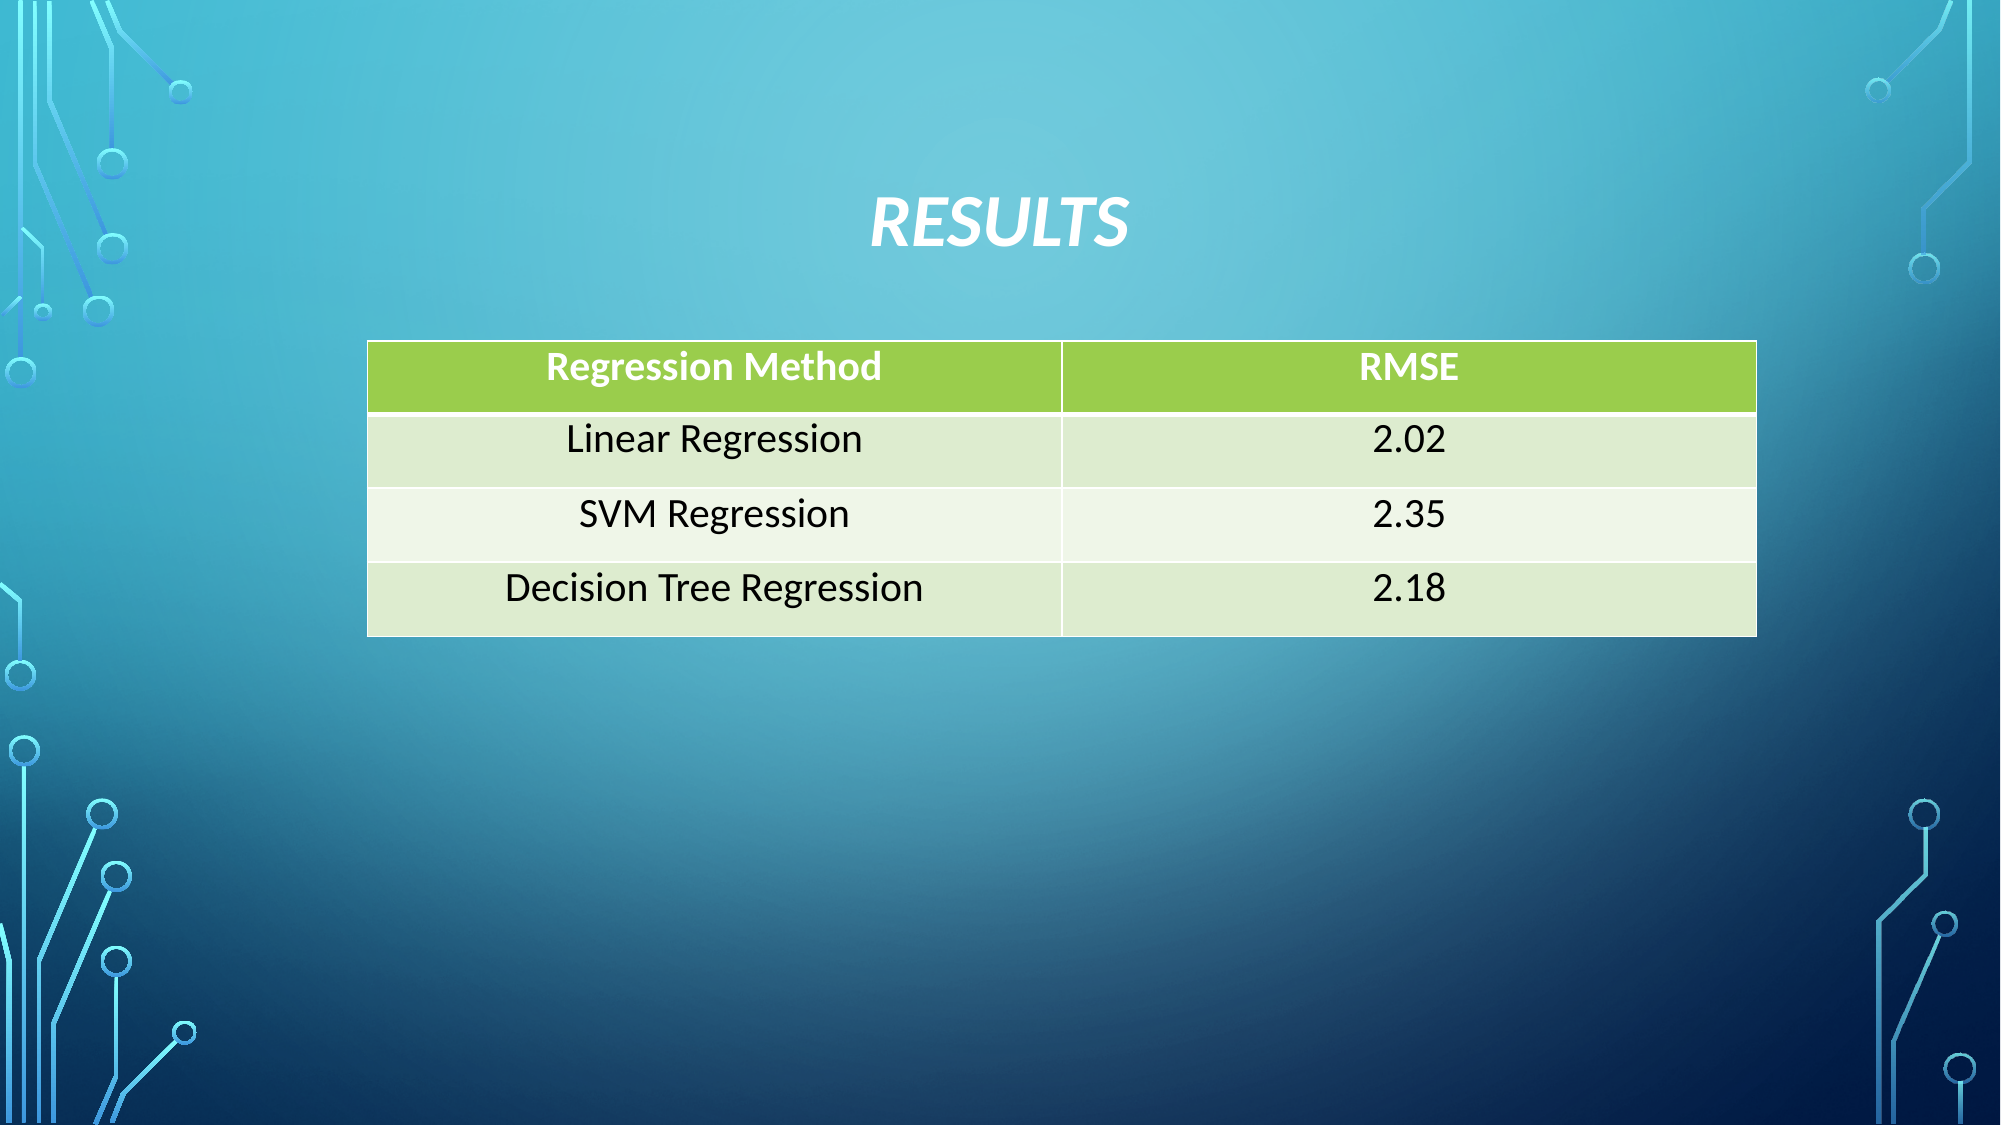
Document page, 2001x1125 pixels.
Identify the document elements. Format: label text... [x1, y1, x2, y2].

table_cell 2.02 [1063, 417, 1756, 487]
table_cell 2.18 [1063, 563, 1756, 636]
table_header RMSE [1063, 342, 1756, 412]
title results [187, 101, 1813, 344]
table_header Regression Method [368, 342, 1061, 412]
table_cell SVM Regression [368, 489, 1061, 561]
table_cell Decision Tree Regression [368, 563, 1061, 636]
table_cell Linear Regression [368, 417, 1061, 487]
table_cell 2.35 [1063, 489, 1756, 561]
